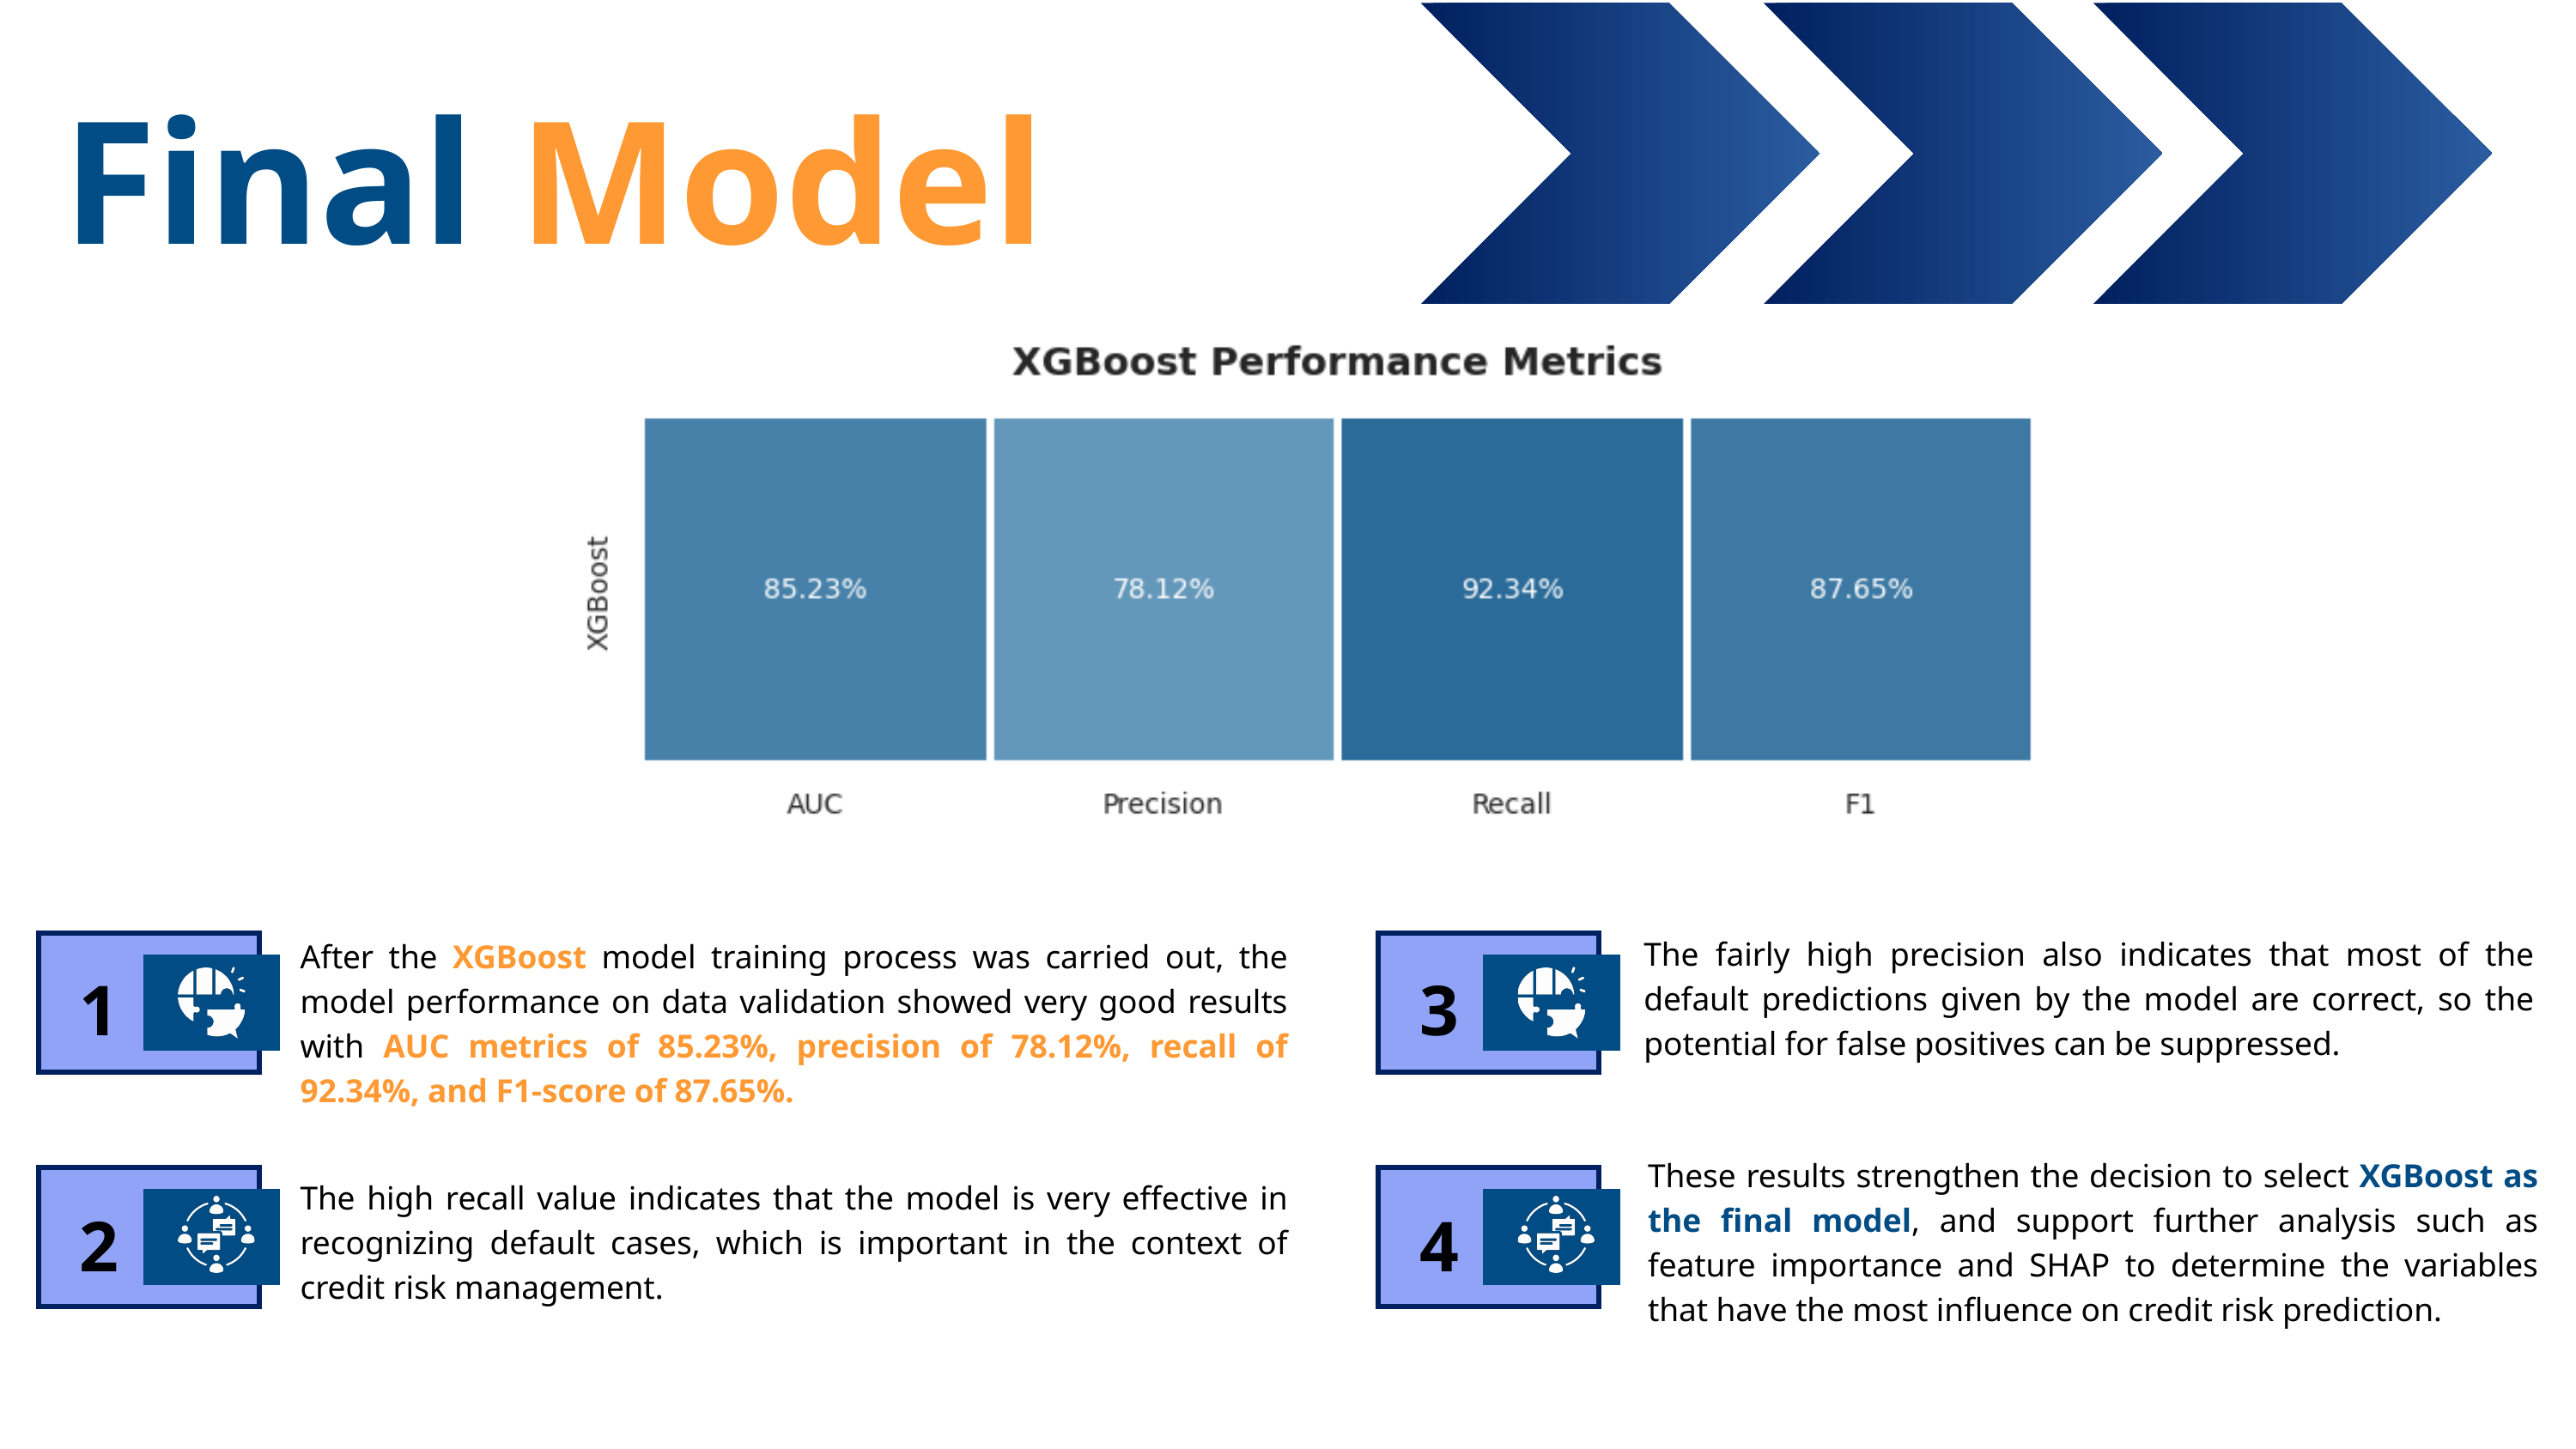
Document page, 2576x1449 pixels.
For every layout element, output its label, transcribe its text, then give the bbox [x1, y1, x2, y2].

text_box These results strengthen the decision to select XGBoost as the final model, and support further analysis such as feature importance and SHAP to determine the variables that have the most influence on credit risk prediction. [1648, 1149, 2539, 1329]
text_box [2093, 3, 2402, 305]
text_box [2403, 3, 2576, 305]
text_box The fairly high precision also indicates that most of the default predictions given by the model are correct, so the potential for false positives can be suppressed. [1643, 928, 2535, 1062]
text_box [1763, 3, 2091, 305]
text_box The high recall value indicates that the model is very effective in recognizing default cases, which is important in the context of credit risk management. [300, 1172, 1288, 1306]
text_box [568, 326, 2055, 838]
text_box Final Model [63, 86, 1339, 279]
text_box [1377, 932, 1620, 1307]
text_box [1420, 3, 1761, 305]
text_box After the XGBoost model training process was carried out, the model performance on data validation showed very good results with AUC metrics of 85.23%, precision of 78.12%, recall of 92.34%, and F1-score of 87.65%. [300, 930, 1288, 1109]
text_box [38, 932, 281, 1307]
